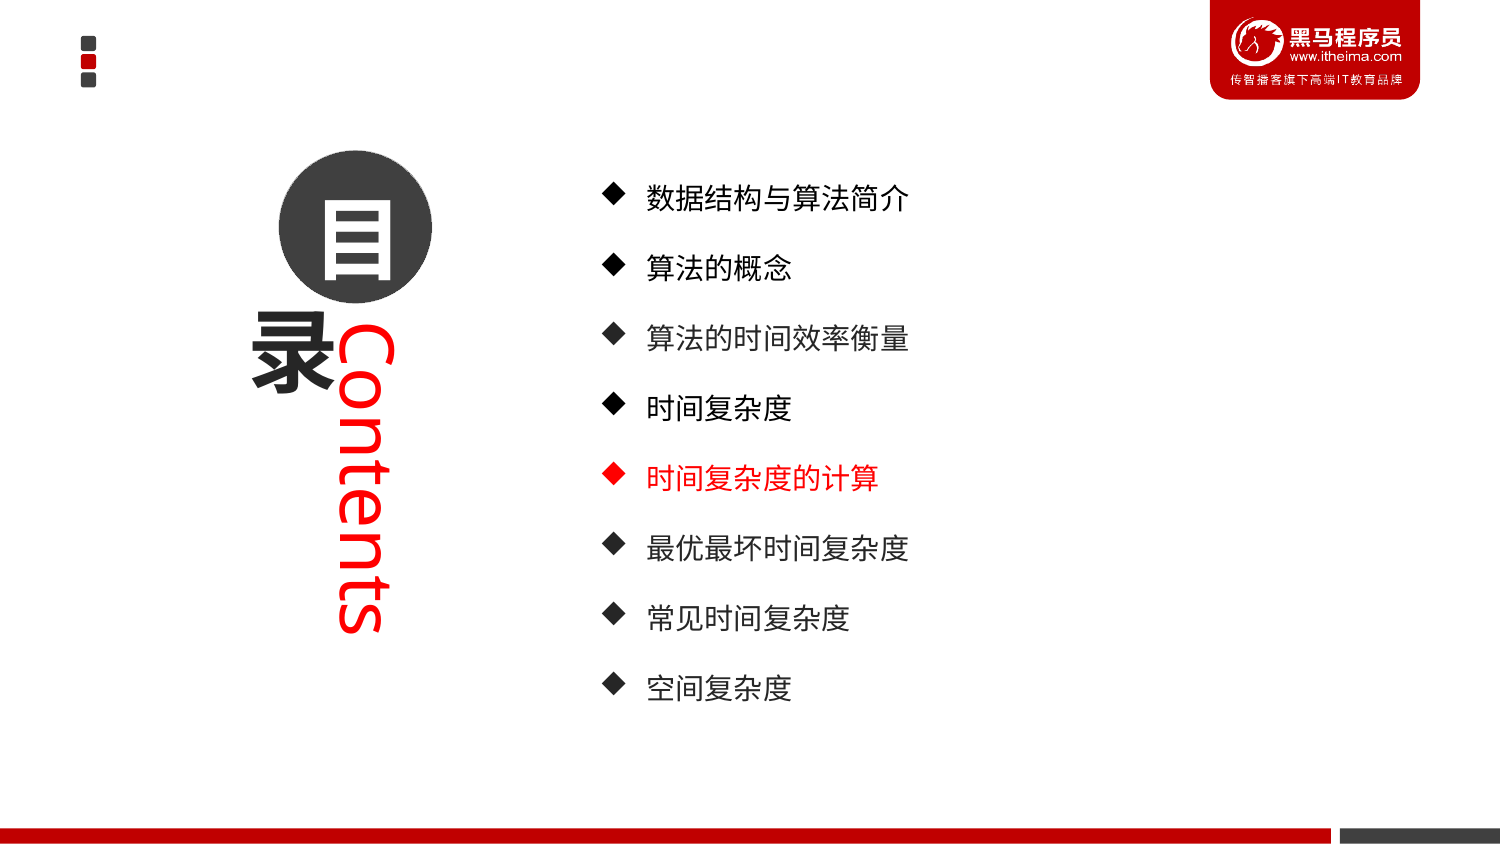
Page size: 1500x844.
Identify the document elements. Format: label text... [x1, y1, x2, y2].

text_box 录 [218, 288, 339, 410]
picture [1212, 8, 1421, 94]
text_box Contents [321, 314, 427, 749]
text_box 目 [278, 150, 433, 304]
text_box 数据结构与算法简介 算法的概念 算法的时间效率衡量 时间复杂度 时间复杂度的计算 最优最坏时间复杂度 常见时间复杂度 空间复杂度 [584, 138, 1294, 713]
